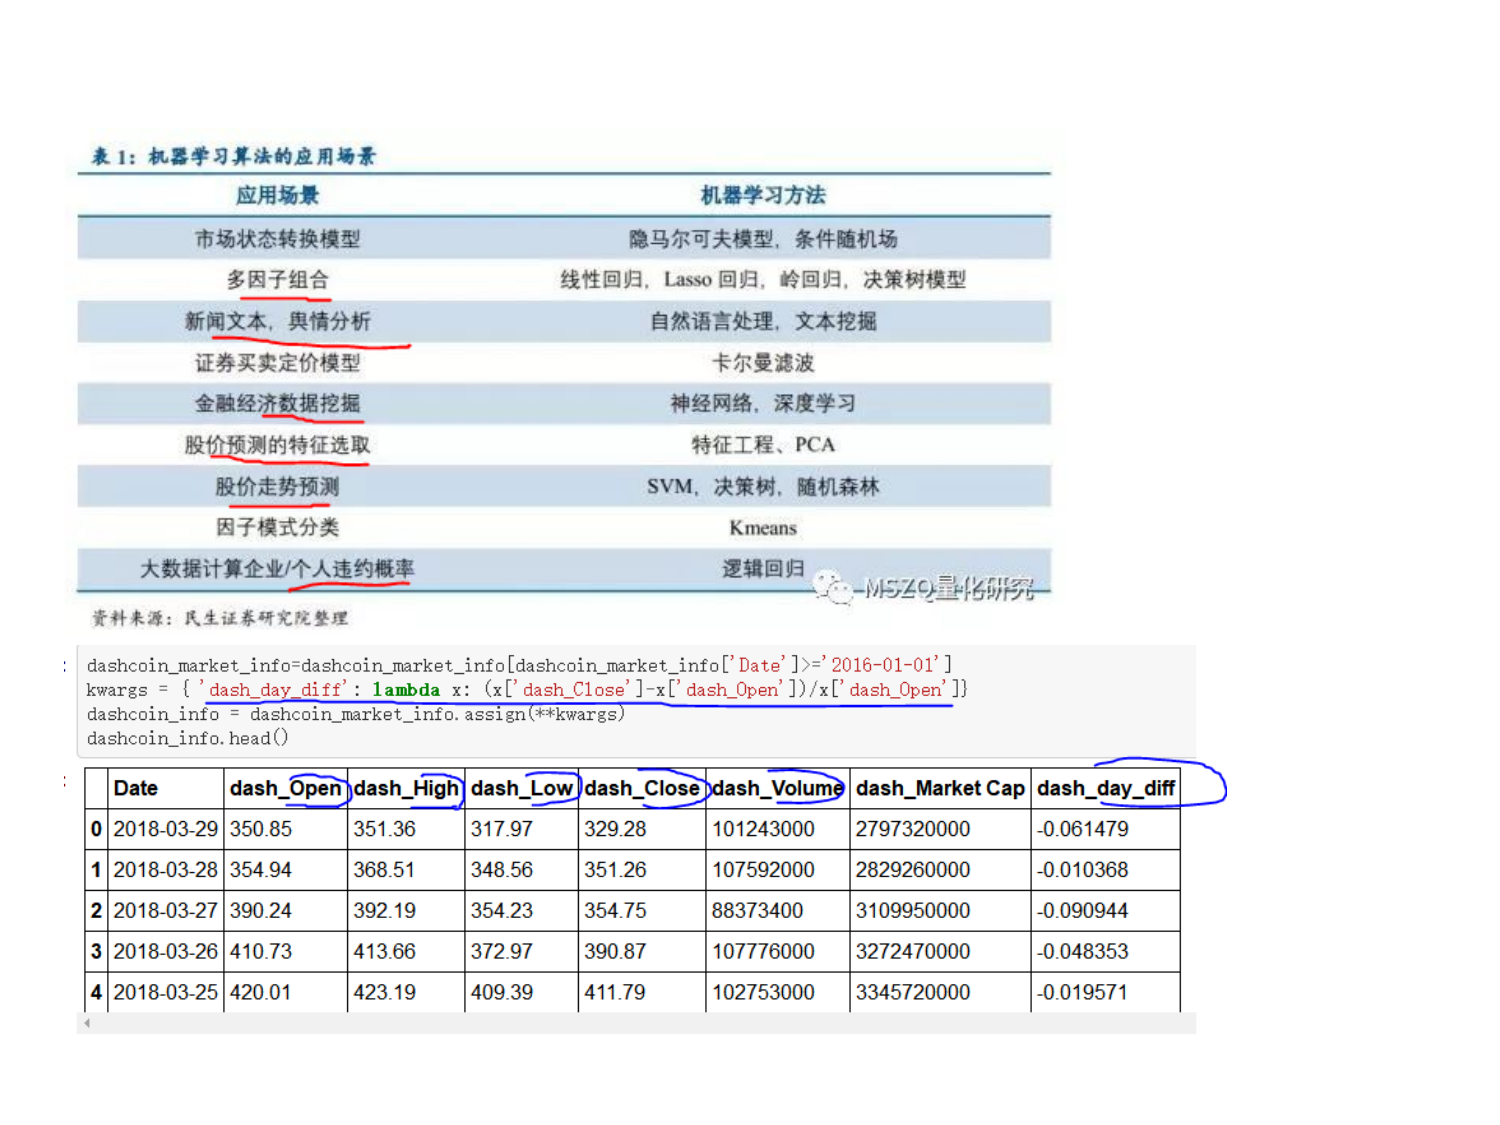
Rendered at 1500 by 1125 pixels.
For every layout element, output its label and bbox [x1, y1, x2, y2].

picture [64, 644, 1227, 1043]
list [17, 113, 1110, 700]
